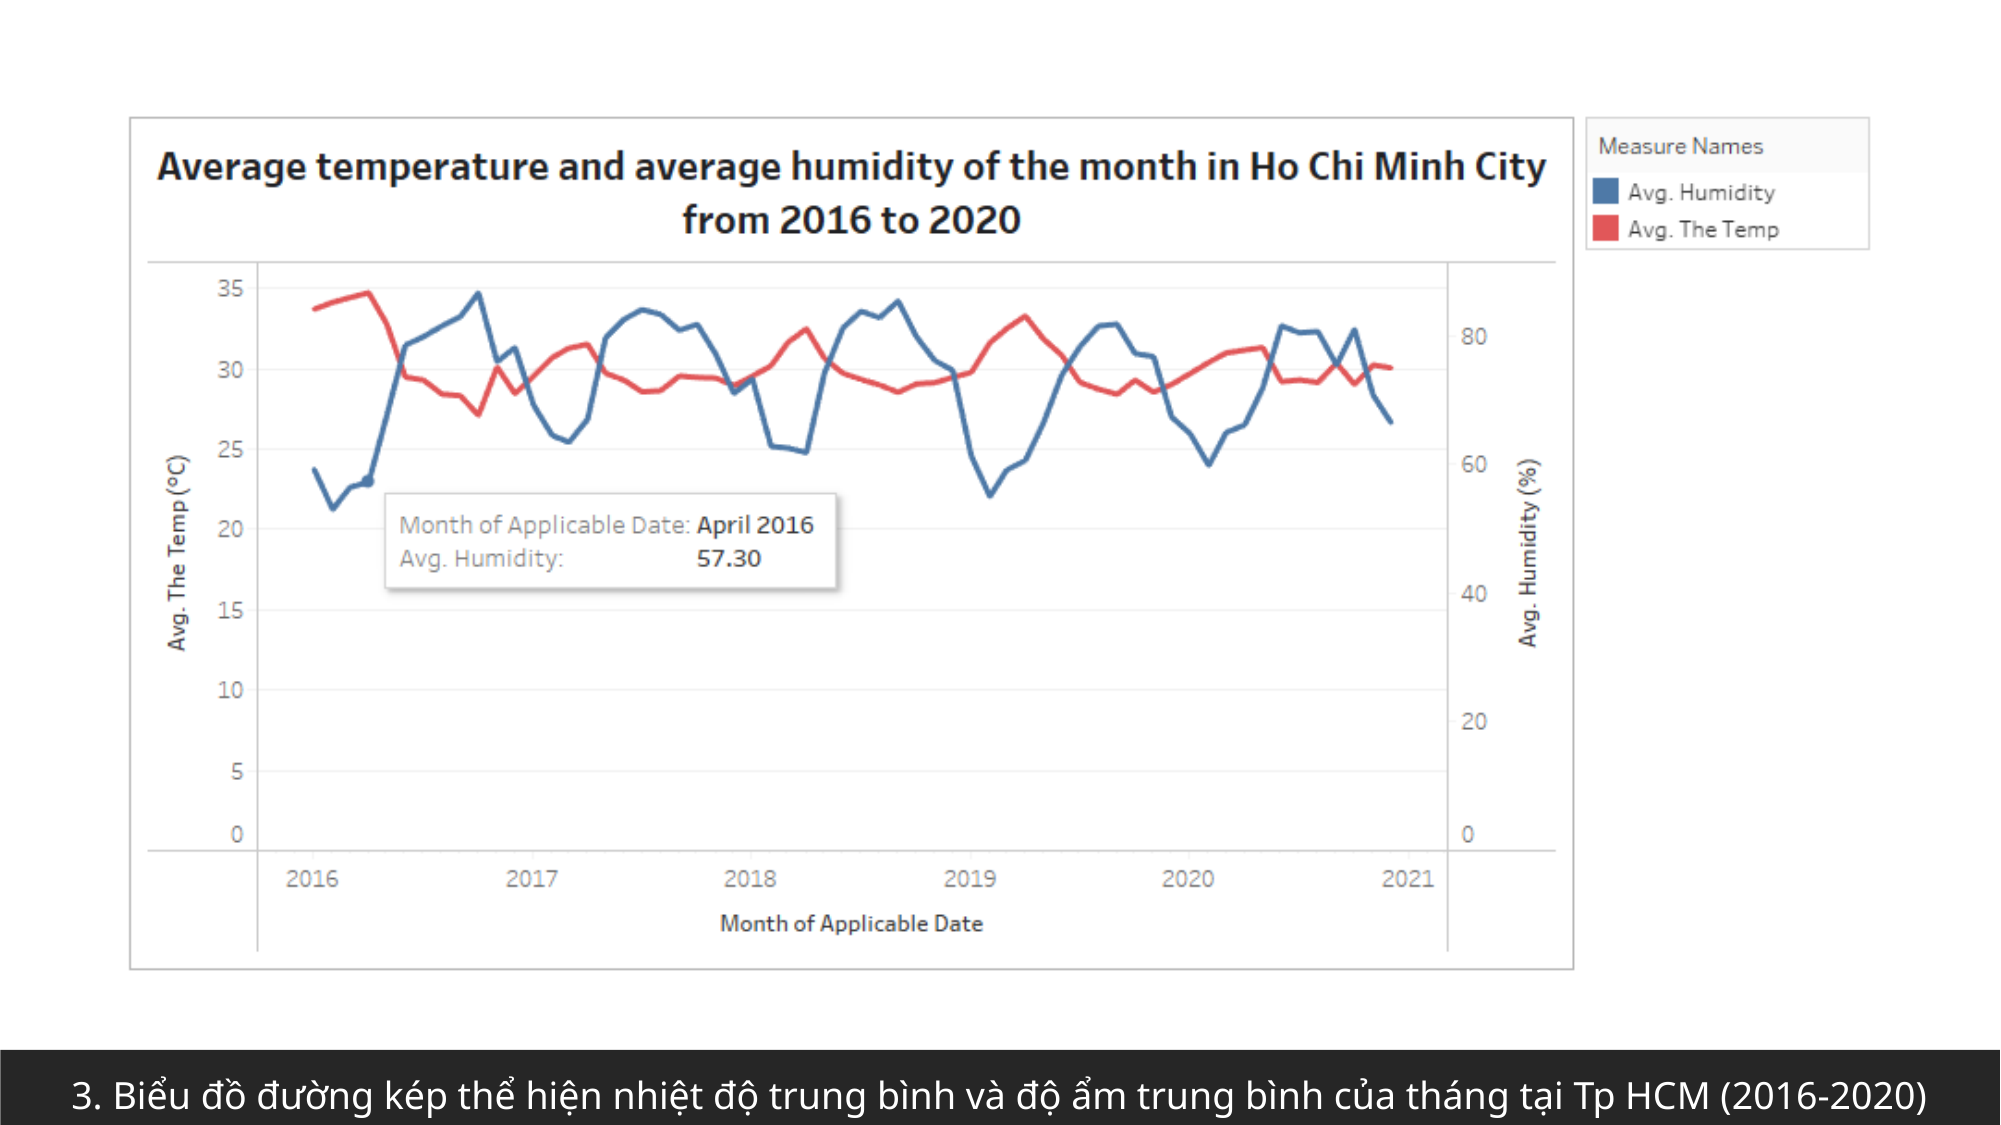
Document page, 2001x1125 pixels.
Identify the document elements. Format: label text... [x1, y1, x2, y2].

text_box 3. Biểu đồ đường kép thể hiện nhiệt độ trung bình và độ ẩm trung bình của tháng tại Tp HCM (2016-2020) [56, 1064, 1944, 1125]
picture [123, 108, 1877, 978]
